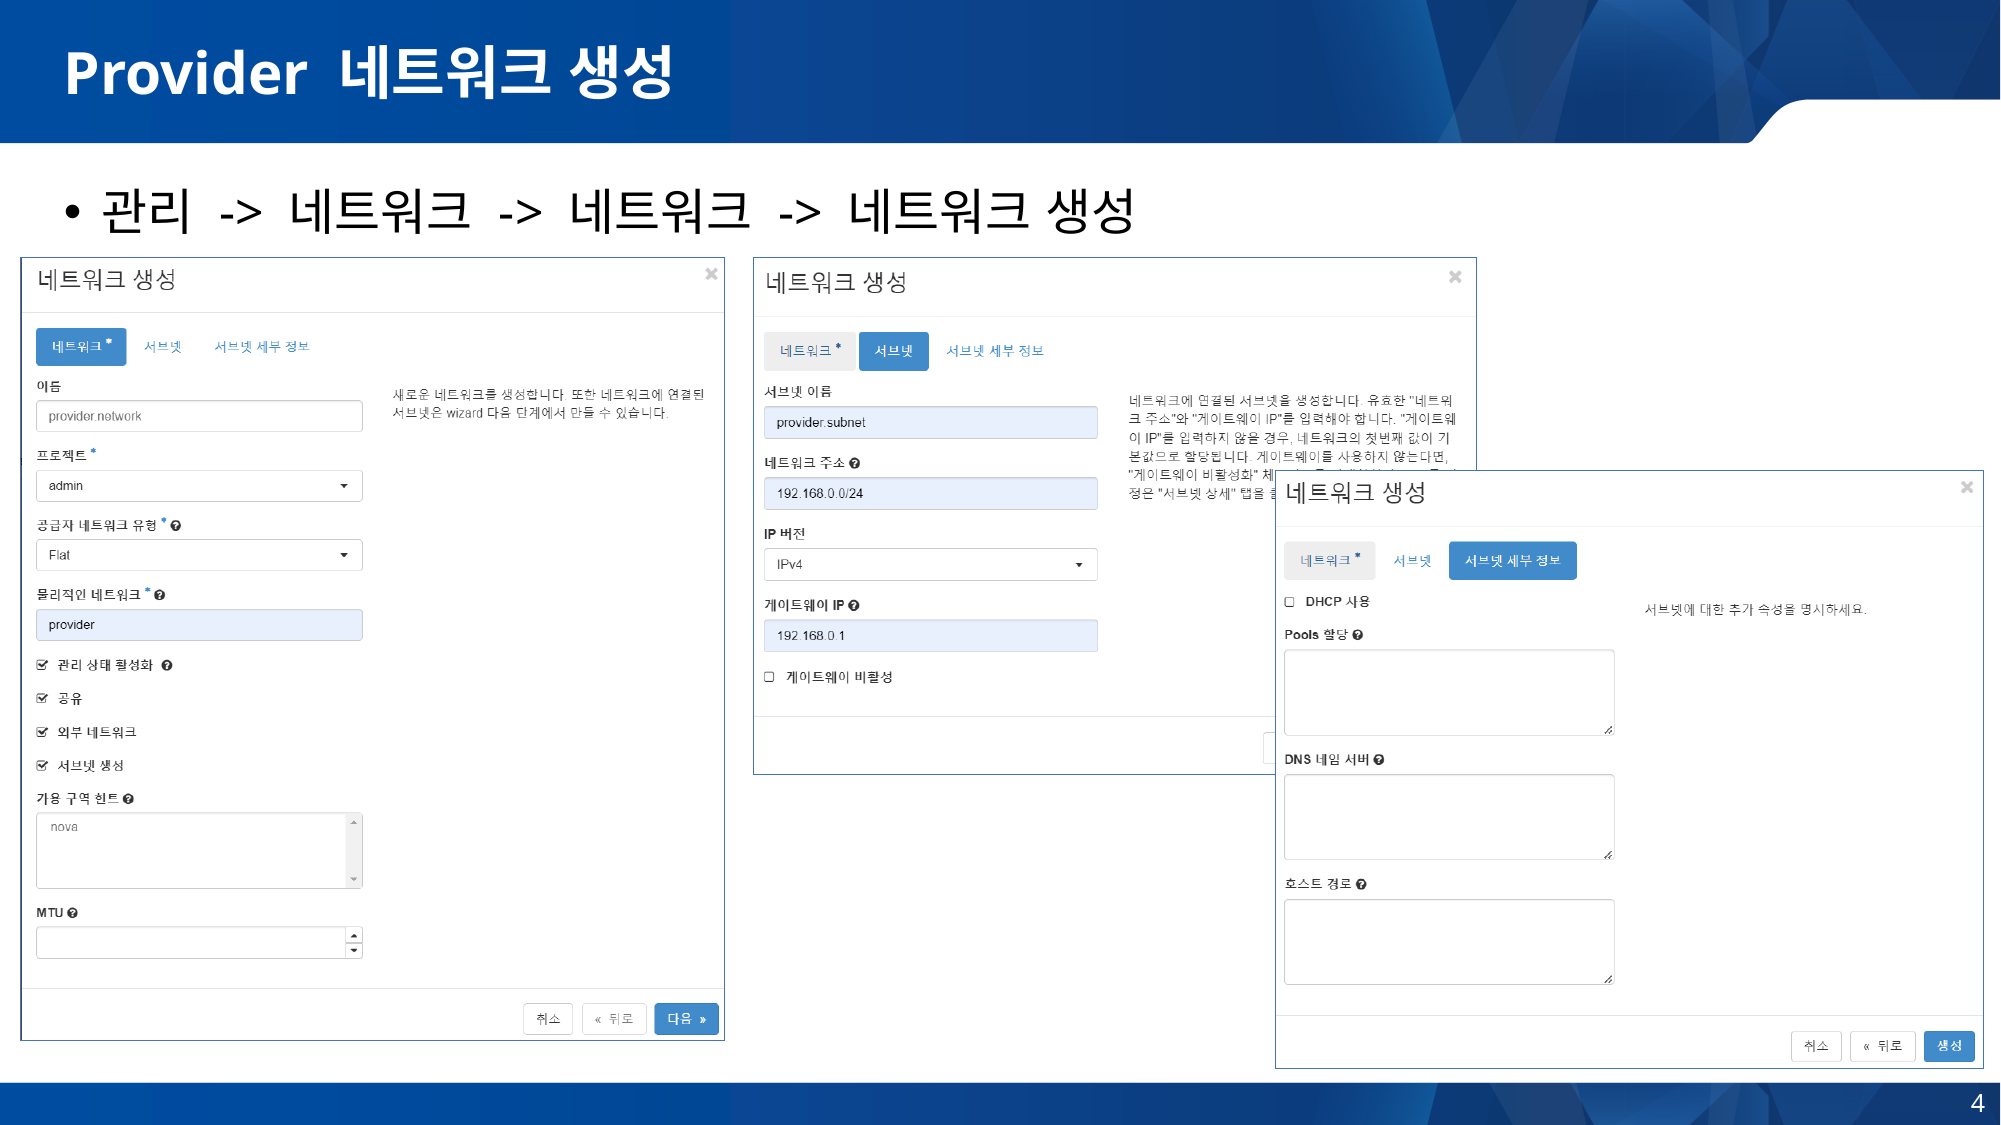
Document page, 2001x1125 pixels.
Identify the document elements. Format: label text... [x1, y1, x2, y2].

slide_number 4 [1787, 1084, 2000, 1125]
picture [0, 0, 2001, 1125]
list 관리 -> 네트워크 -> 네트워크 -> 네트워크 생성 [48, 158, 1961, 1069]
title Provider 네트워크 생성 [48, 31, 1961, 120]
